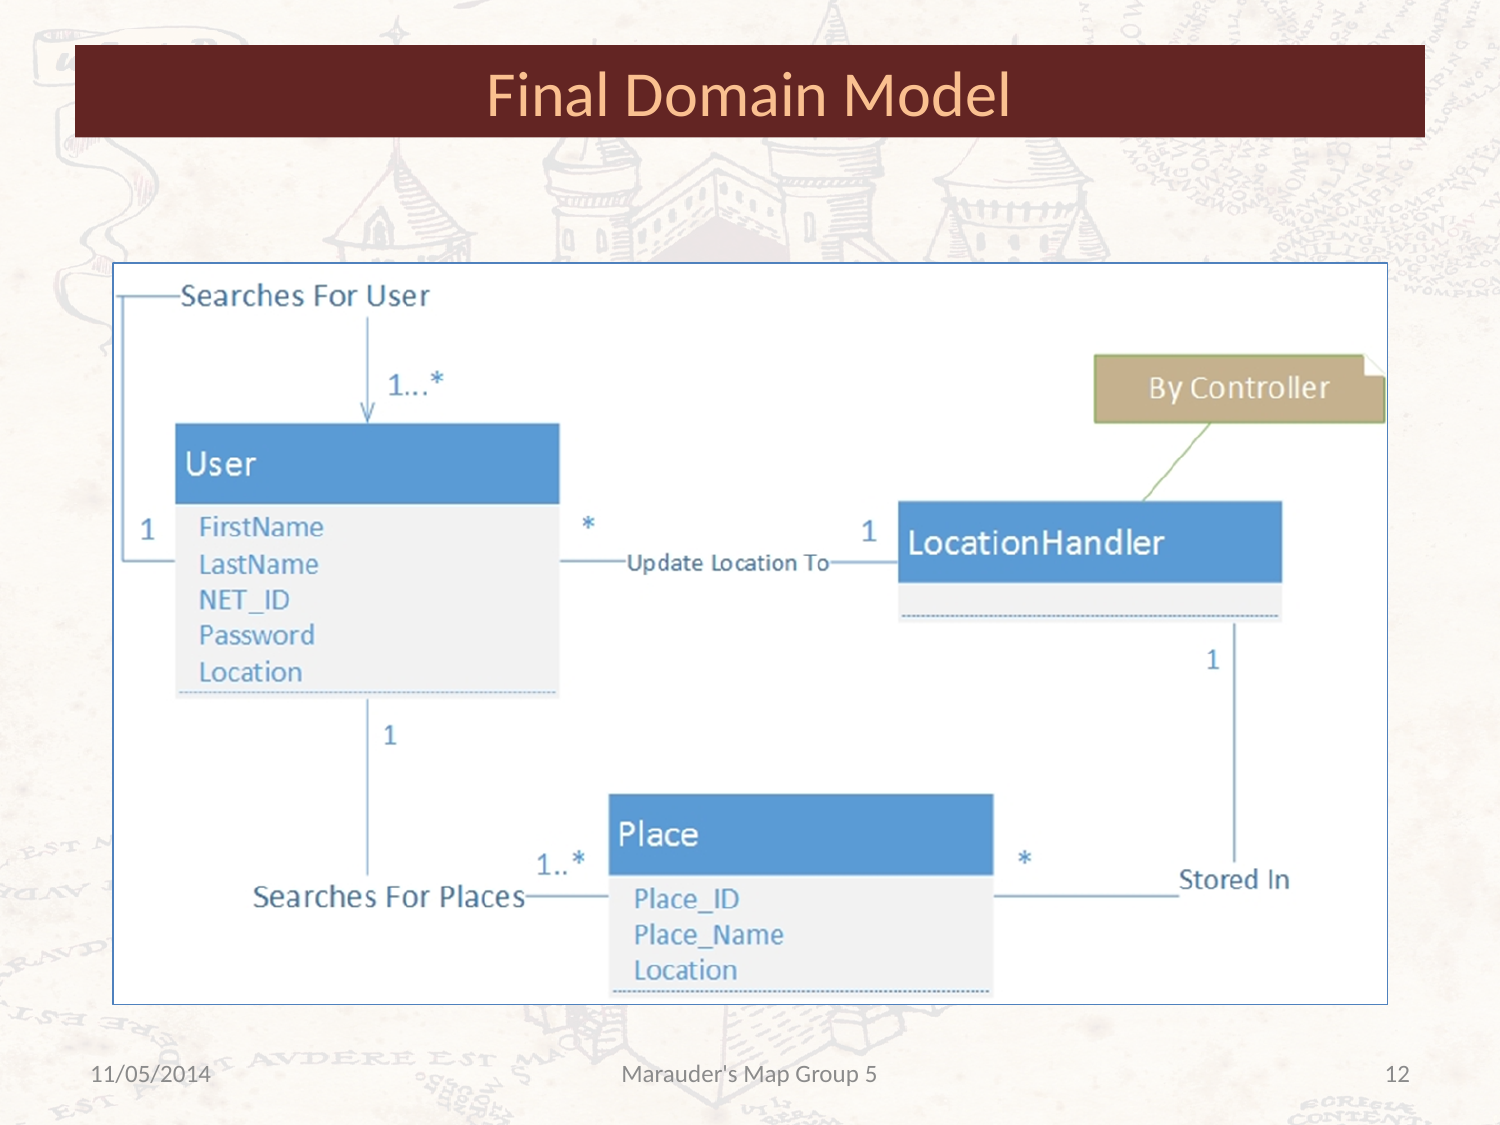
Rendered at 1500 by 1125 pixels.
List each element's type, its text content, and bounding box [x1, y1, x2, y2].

title Final Domain Model [75, 45, 1425, 138]
footer Marauder's Map Group 5 [512, 1042, 988, 1103]
slide_number 12 [1074, 1042, 1425, 1103]
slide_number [75, 1042, 425, 1103]
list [112, 262, 1388, 1006]
